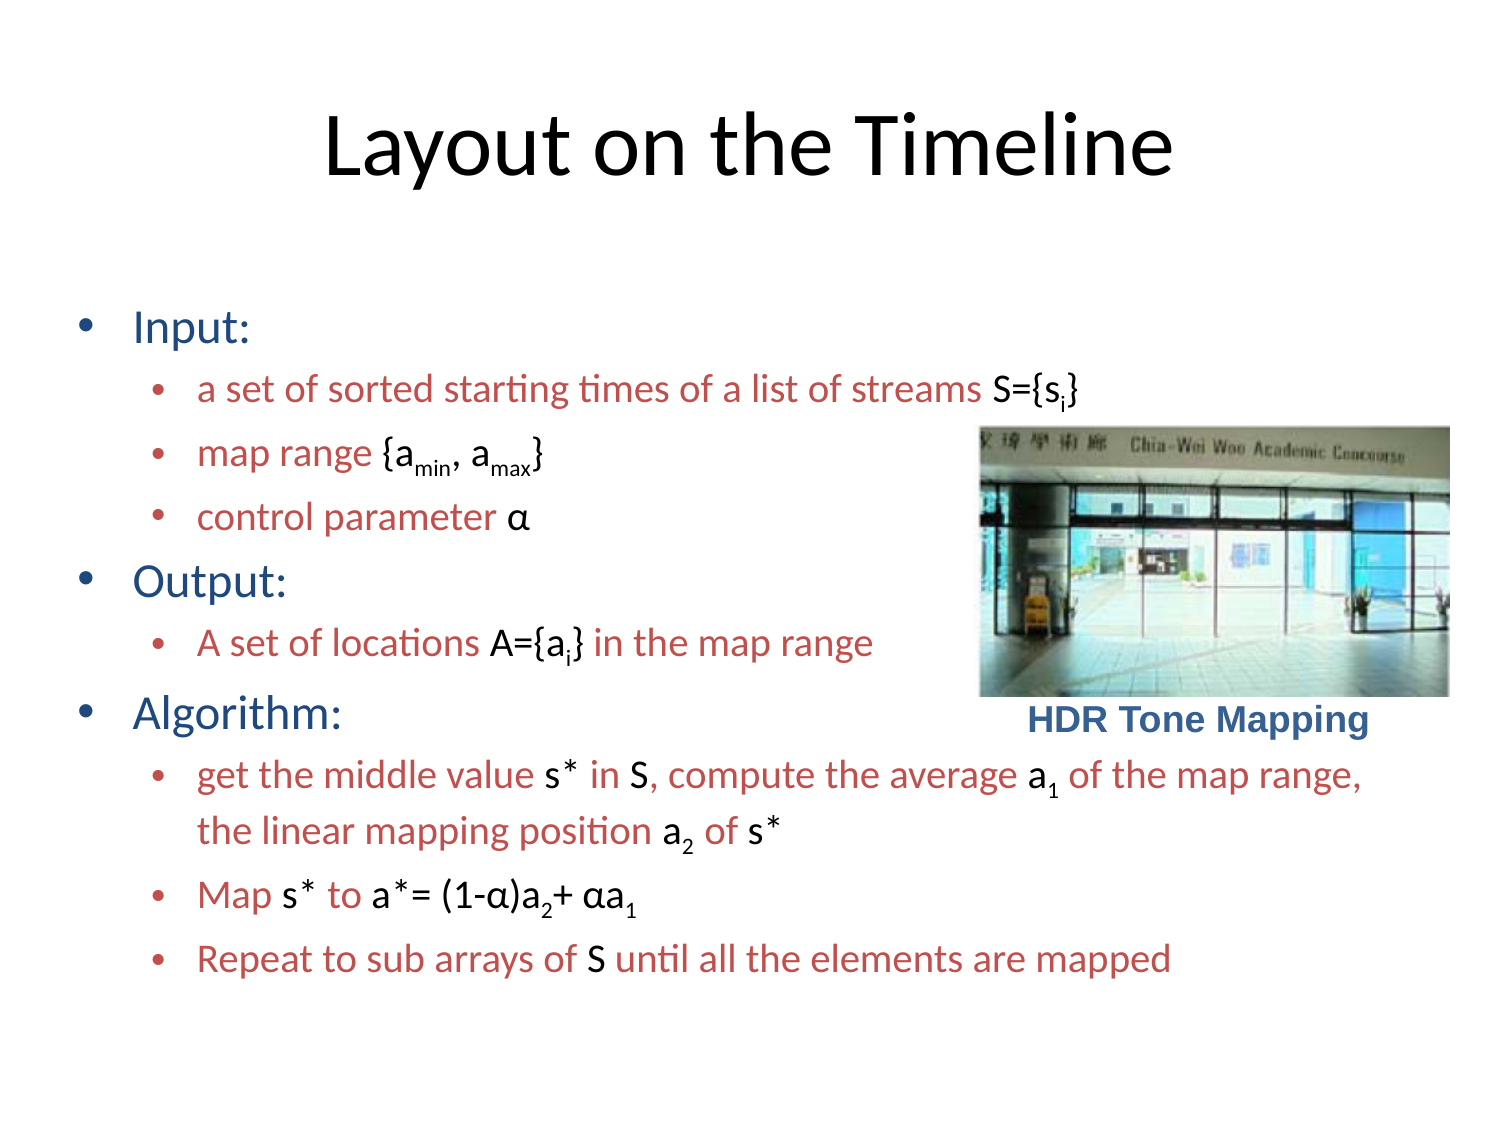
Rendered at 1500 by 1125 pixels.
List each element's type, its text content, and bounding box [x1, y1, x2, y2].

picture [972, 424, 1451, 697]
list Input: a set of sorted starting times of a list of streams S={si} map range {amin, amax} control parameter α Output: A set of locations A={ai} in the map range Algorithm: get the middle value s* in S, compute the average a1 of the map range, the linear mapping position a2 of s* Map s* to a*= (1-α)a2+ αa1 Repeat to sub arrays of S until all the elements are mapped [62, 287, 1413, 1000]
title Layout on the Timeline [75, 45, 1425, 233]
text_box HDR Tone Mapping [1012, 687, 1463, 748]
